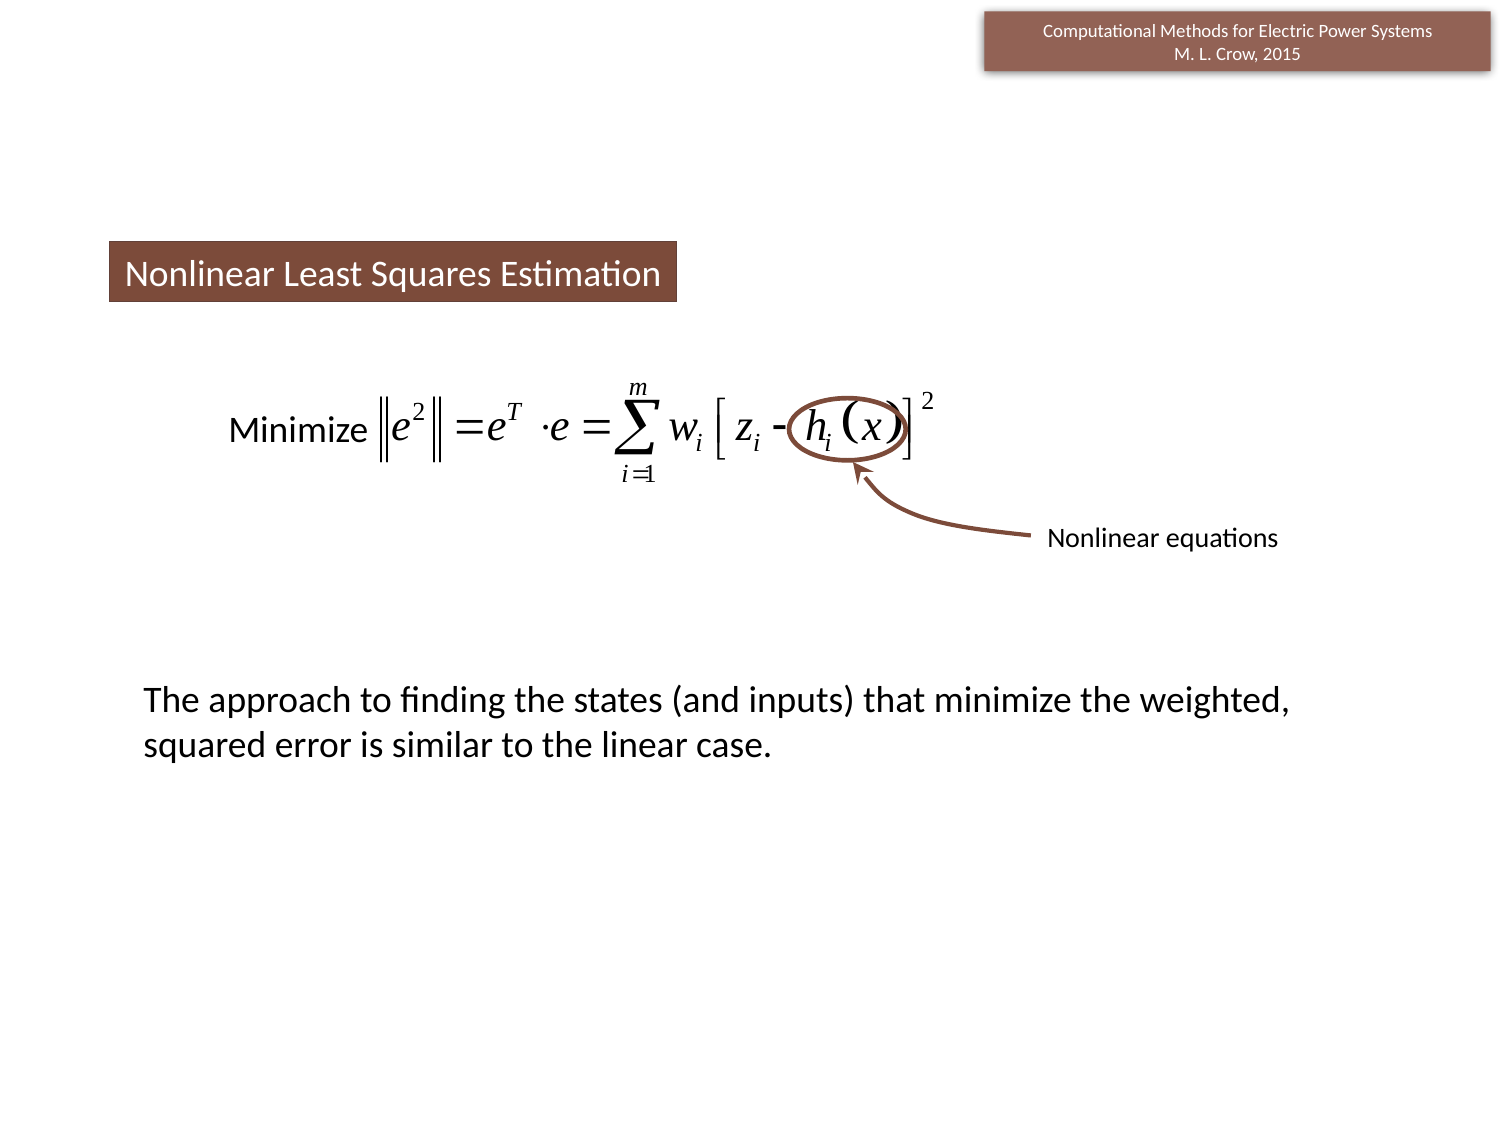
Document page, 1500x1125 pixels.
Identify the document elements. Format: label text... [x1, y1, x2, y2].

text_box Nonlinear equations [1032, 512, 1294, 561]
text_box Nonlinear Least Squares Estimation [109, 241, 677, 302]
text_box The approach to finding the states (and inputs) that minimize the weighted, squared error is similar to the linear case. [128, 667, 1391, 773]
text_box [877, 493, 1031, 537]
text_box Minimize [213, 397, 372, 457]
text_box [372, 366, 948, 493]
